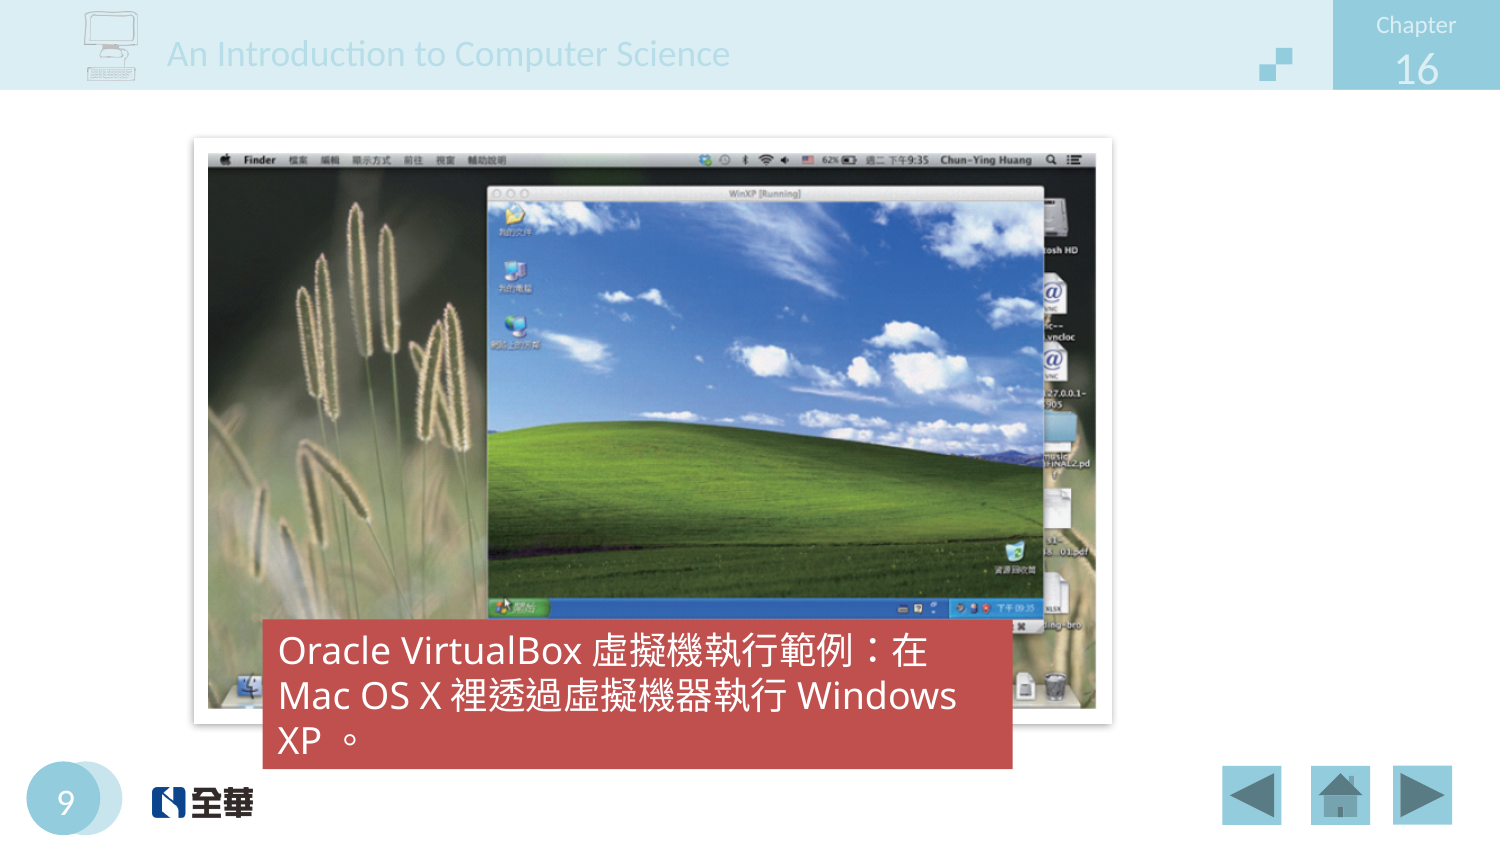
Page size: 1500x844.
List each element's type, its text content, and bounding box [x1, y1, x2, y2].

text_box Oracle VirtualBox虛擬機執行範例：在Mac OS X裡透過虛擬機器執行Windows XP。 [262, 718, 1013, 770]
picture [84, 11, 138, 81]
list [208, 152, 1098, 710]
picture [152, 787, 253, 818]
